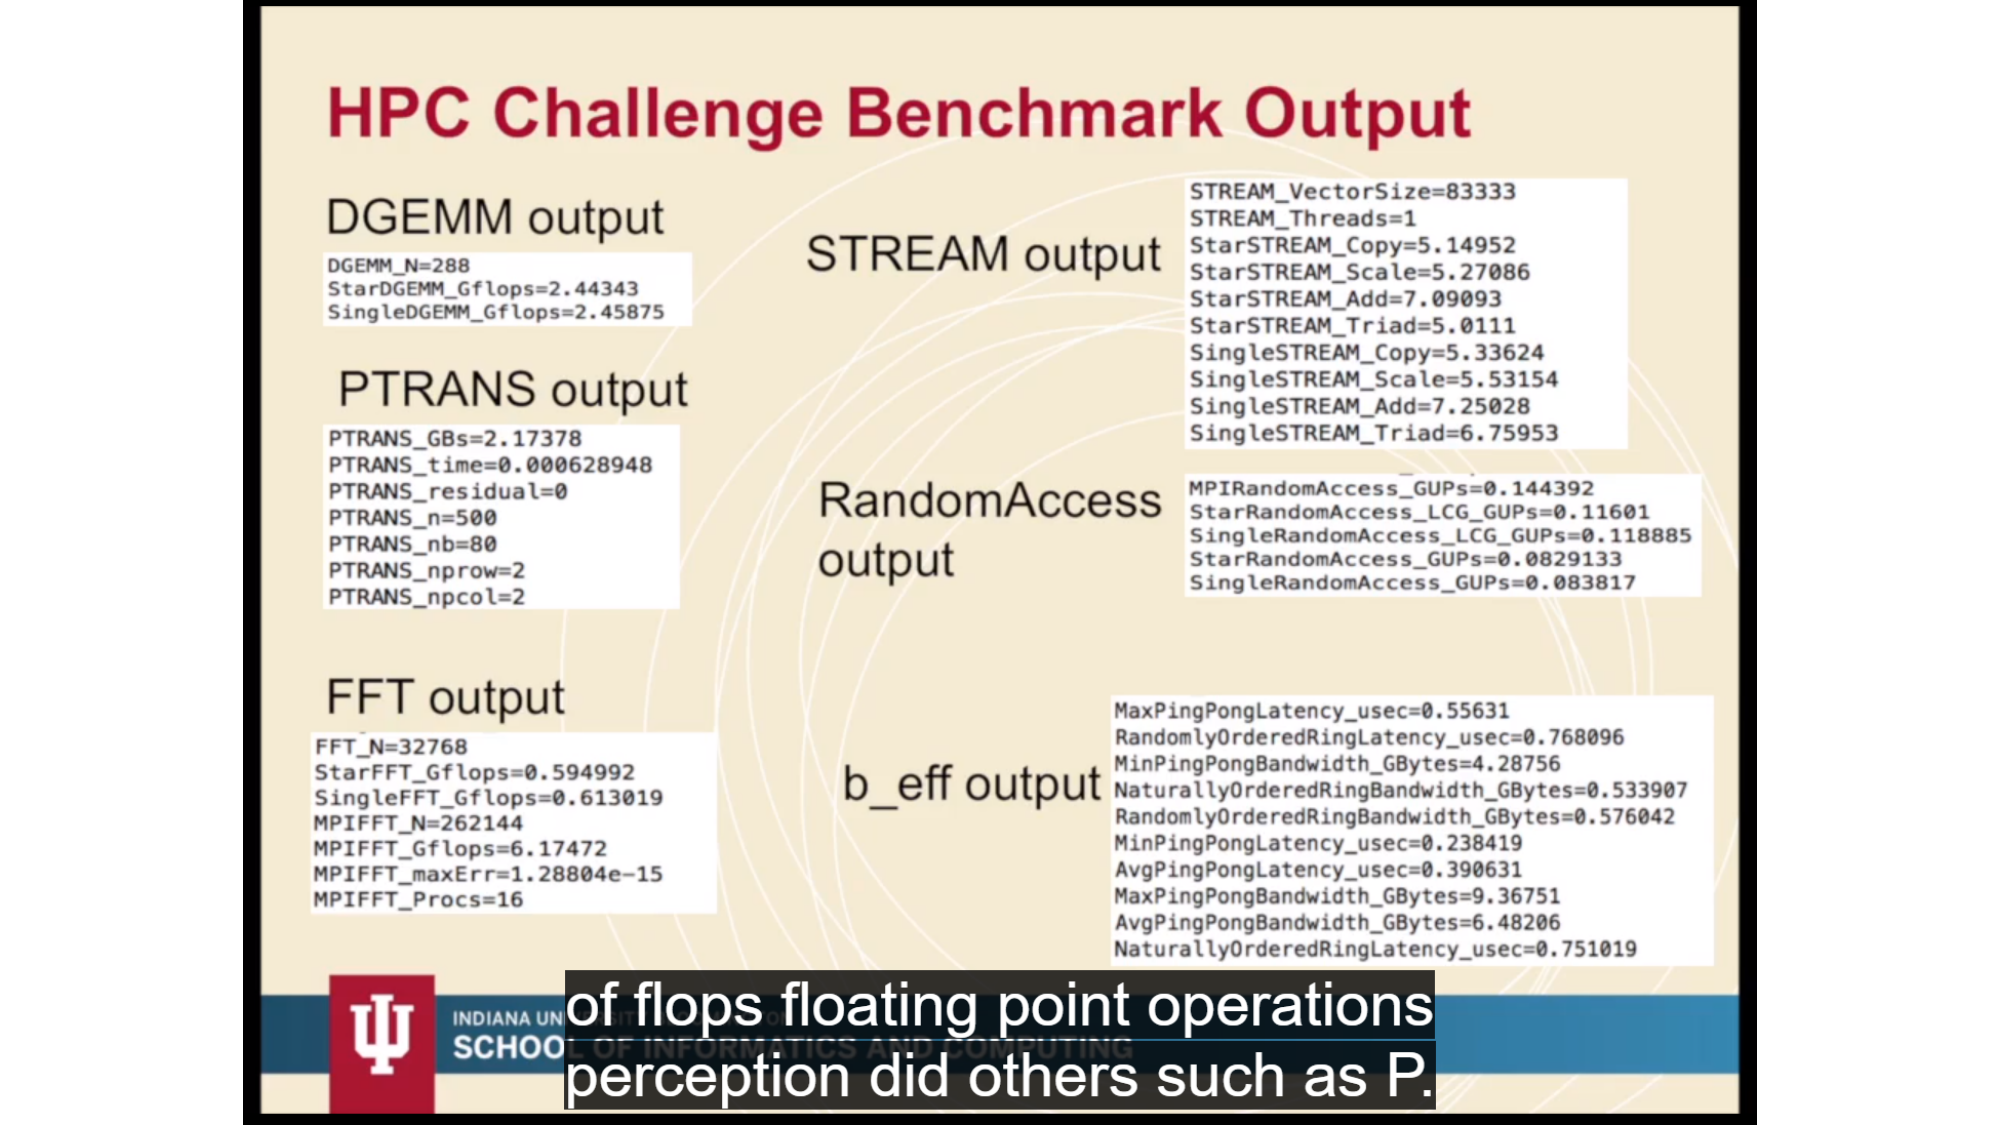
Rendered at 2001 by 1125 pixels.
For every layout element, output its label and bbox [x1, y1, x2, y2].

picture [243, 0, 1757, 1125]
